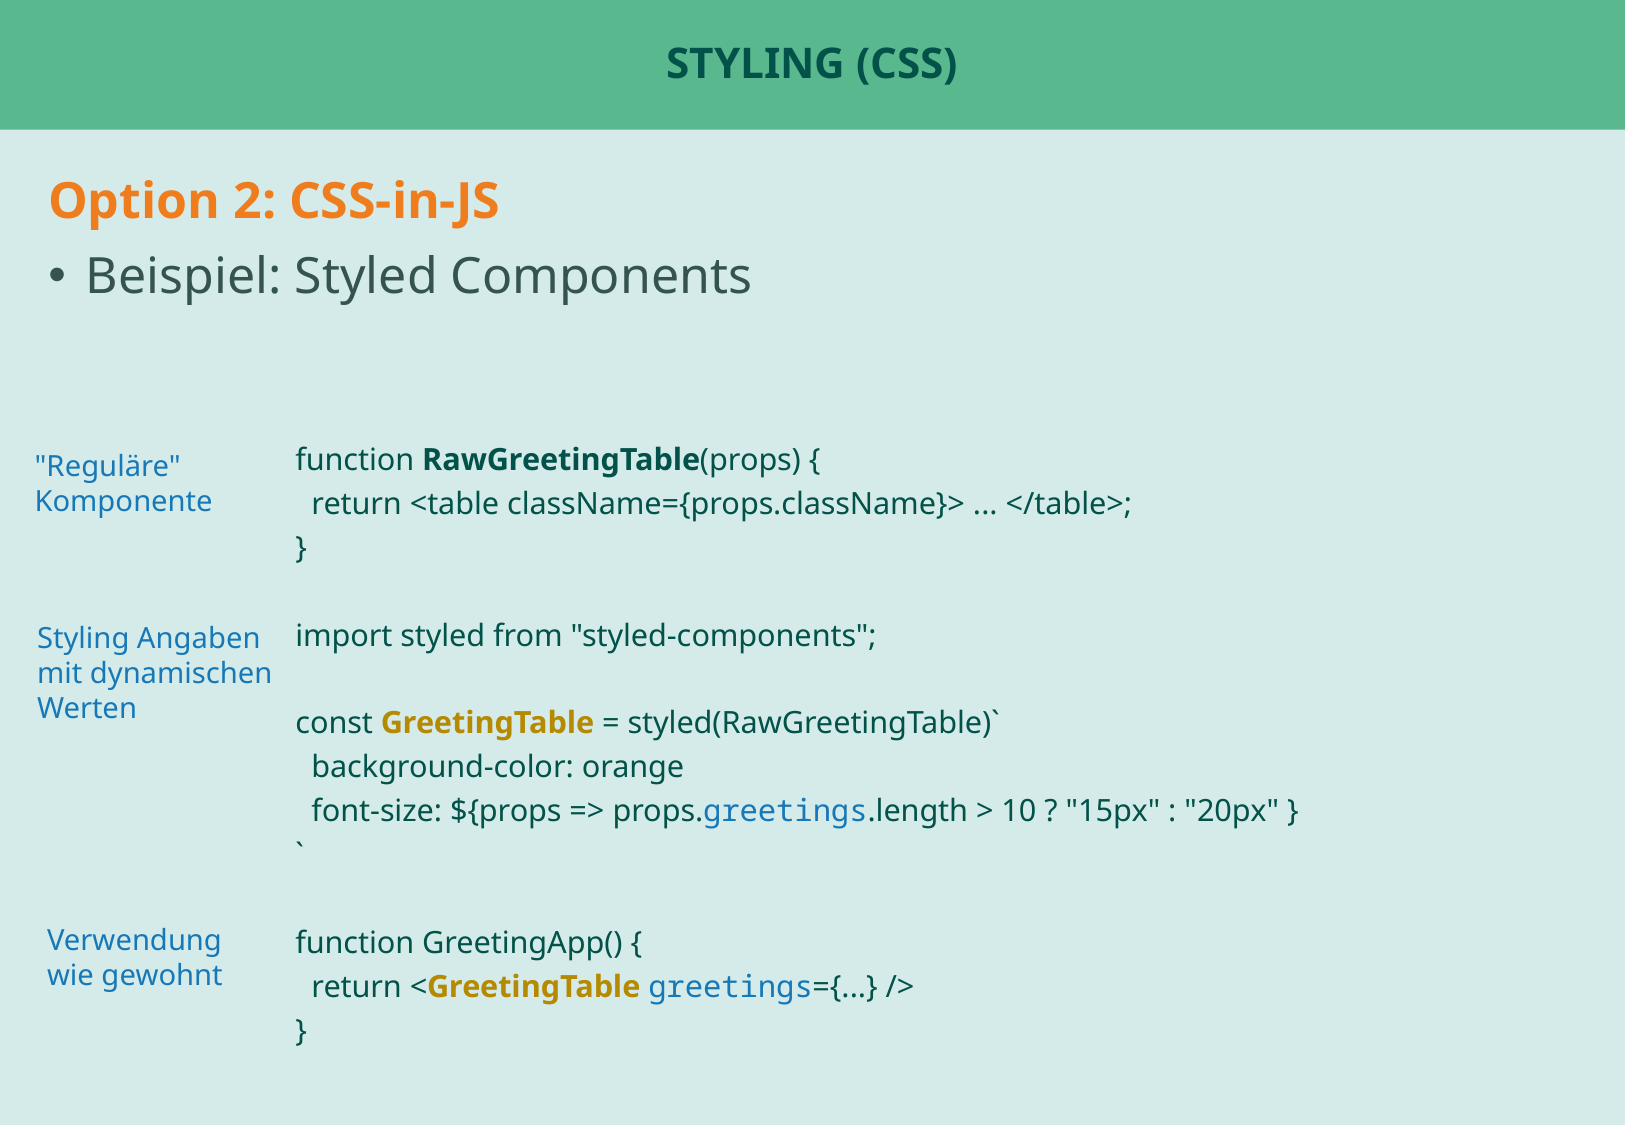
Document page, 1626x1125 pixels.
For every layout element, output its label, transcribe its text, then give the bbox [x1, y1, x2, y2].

text_box Verwendung wie gewohnt [32, 913, 238, 999]
title Styling (CSS) [0, 0, 1625, 130]
text_box function RawGreetingTable(props) { return <table className={props.className}> ... </table>; } import styled from "styled-components"; const GreetingTable = styled(RawGreetingTable)` background-color: orange font-size: ${props => props.greetings.length > 10 ? "15px" : "20px" } ` function GreetingApp() { return <GreetingTable greetings={...} /> } [295, 351, 1625, 1048]
text_box Styling Angaben mit dynamischen Werten [22, 611, 288, 732]
text_box "Reguläre" Komponente [19, 440, 228, 525]
list Option 2: CSS-in-JS Beispiel: Styled Components [33, 168, 1592, 1043]
